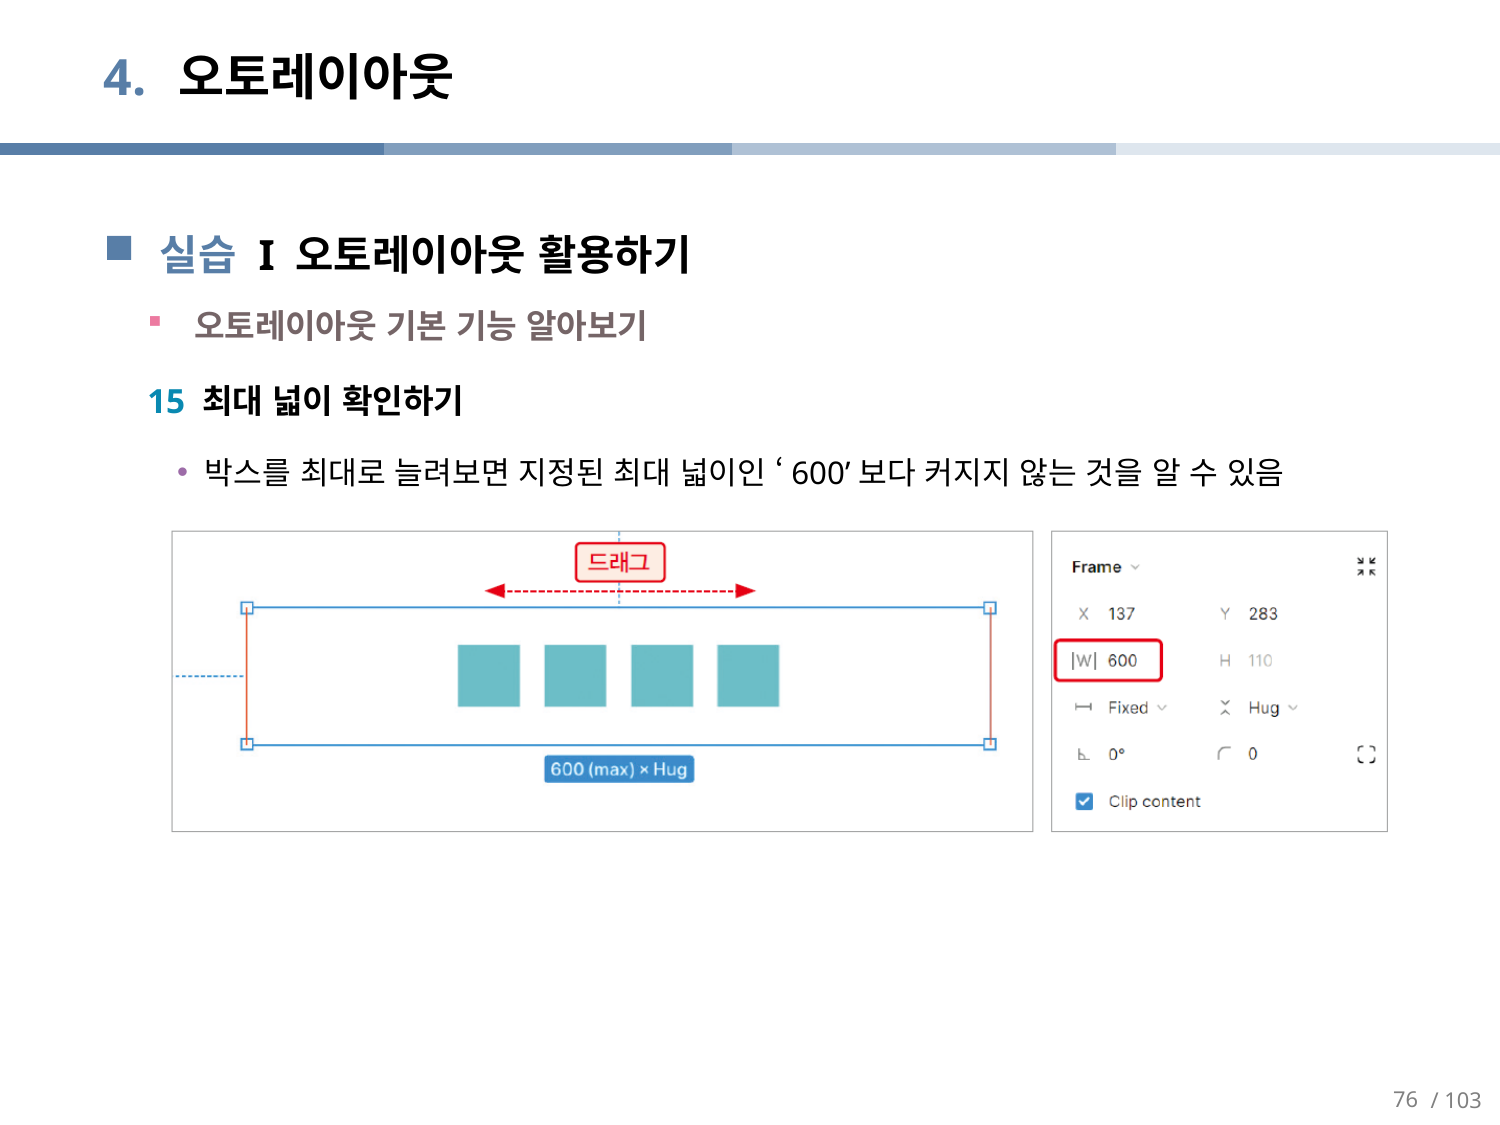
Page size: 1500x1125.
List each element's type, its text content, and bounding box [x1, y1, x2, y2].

title 오토레이아웃 [88, 30, 1211, 121]
picture [159, 514, 1412, 853]
list 실습 I 오토레이아웃 활용하기 오토레이아웃 기본 기능 알아보기 15 최대 넓이 확인하기 박스를 최대로 늘려보면 지정된 최대 넓이인 ‘600’보다 커지지 않는 것을 알 수 있음 [88, 196, 1400, 1083]
